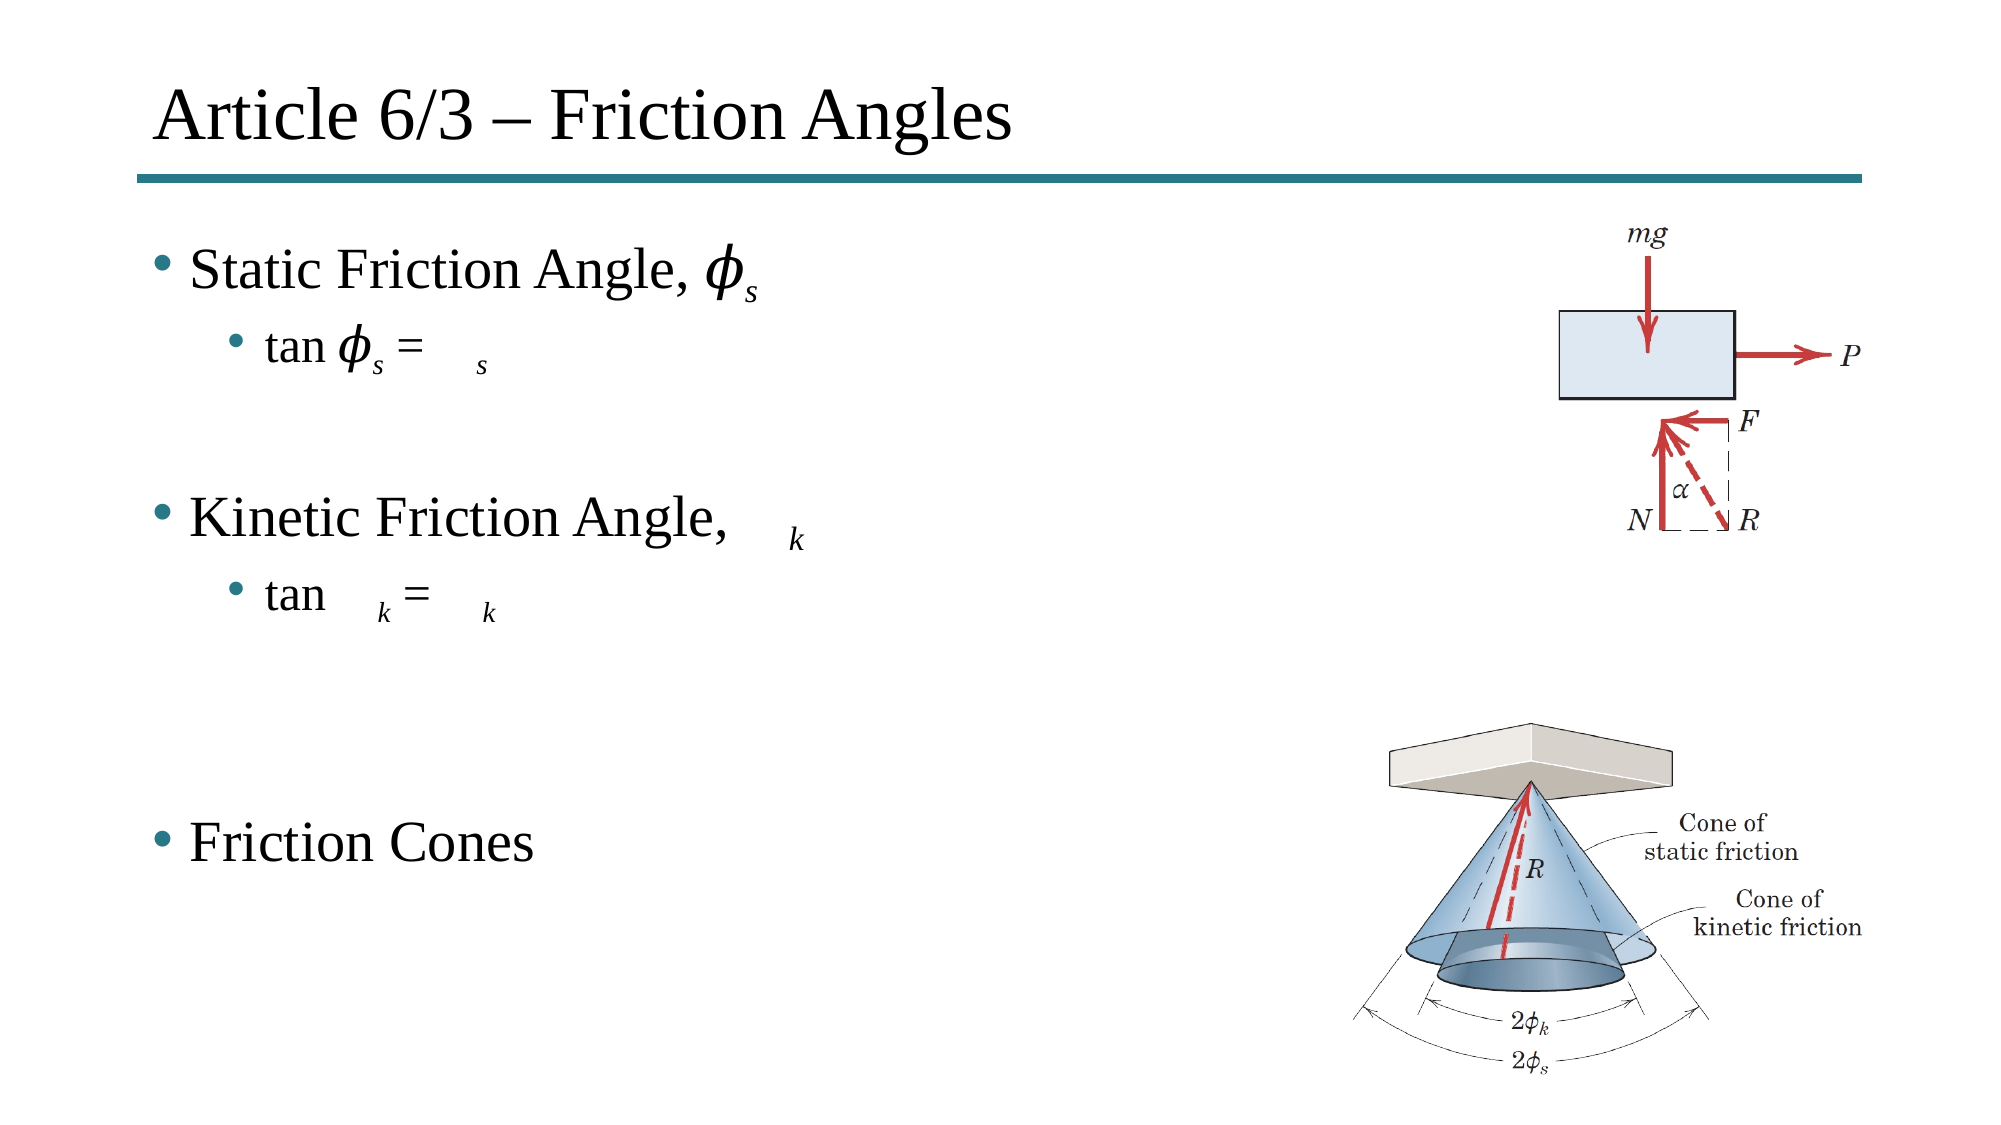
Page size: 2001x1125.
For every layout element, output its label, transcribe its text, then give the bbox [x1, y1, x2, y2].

list Static Friction Angle, 𝜙s tan 𝜙s = 𝜇s Kinetic Friction Angle, 𝜙k tan 𝜙k = 𝜇k Friction Cones [137, 223, 1863, 1091]
title Article 6/3 – Friction Angles [137, 59, 1863, 170]
picture [1551, 223, 1863, 538]
picture [1348, 720, 1863, 1081]
